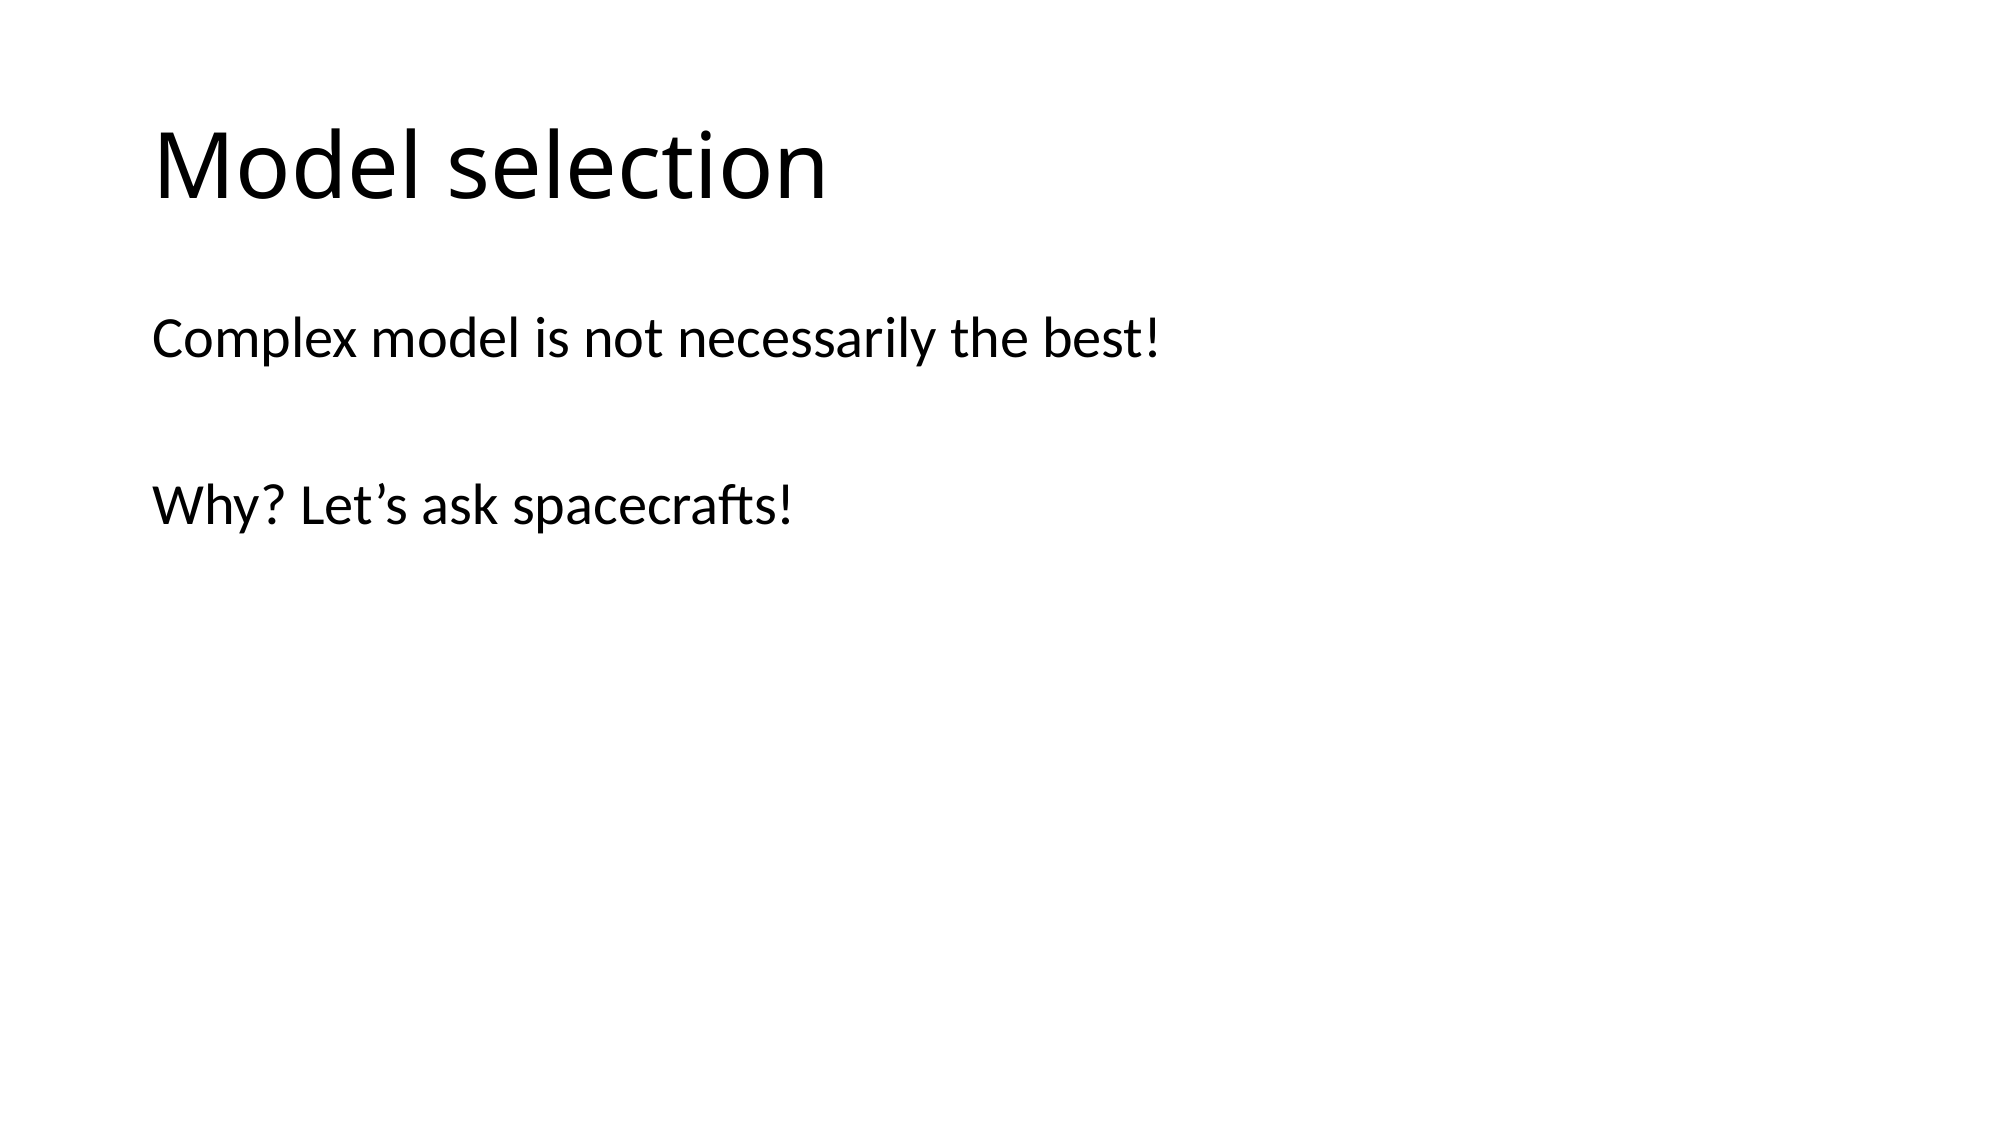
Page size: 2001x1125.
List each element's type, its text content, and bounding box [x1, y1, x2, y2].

list Complex model is not necessarily the best! Why? Let’s ask spacecrafts! [137, 299, 1863, 1014]
title Model selection [137, 59, 1863, 278]
